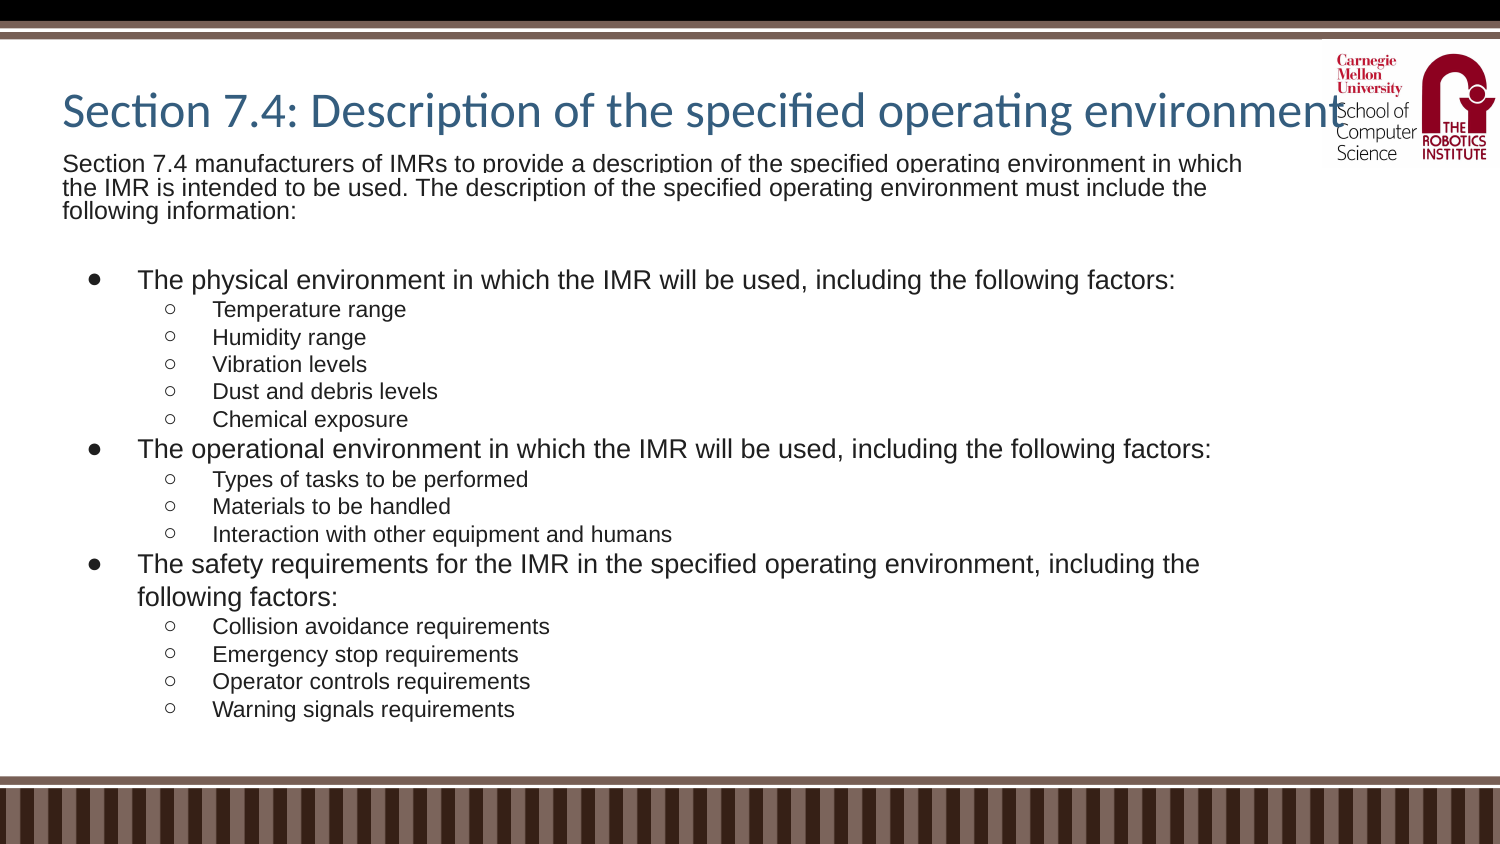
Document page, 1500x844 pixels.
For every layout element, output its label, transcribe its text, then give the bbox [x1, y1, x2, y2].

title Section 7.4: Description of the specified operating environment [51, 72, 1449, 167]
picture [0, 789, 1500, 844]
list Section 7.4 manufacturers of IMRs to provide a description of the specified operating environment in which the IMR is intended to be used. The description of the specified operating environment must include the following information: The physical environment in which the IMR will be used, including the following factors: Temperature range Humidity range Vibration levels Dust and debris levels Chemical exposure The operational environment in which the IMR will be used, including the following factors: Types of tasks to be performed Materials to be handled Interaction with other equipment and humans The safety requirements for the IMR in the specified operating environment, including the following factors: Collision avoidance requirements Emergency stop requirements Operator controls requirements Warning signals requirements [51, 141, 1264, 761]
picture [1322, 39, 1500, 168]
